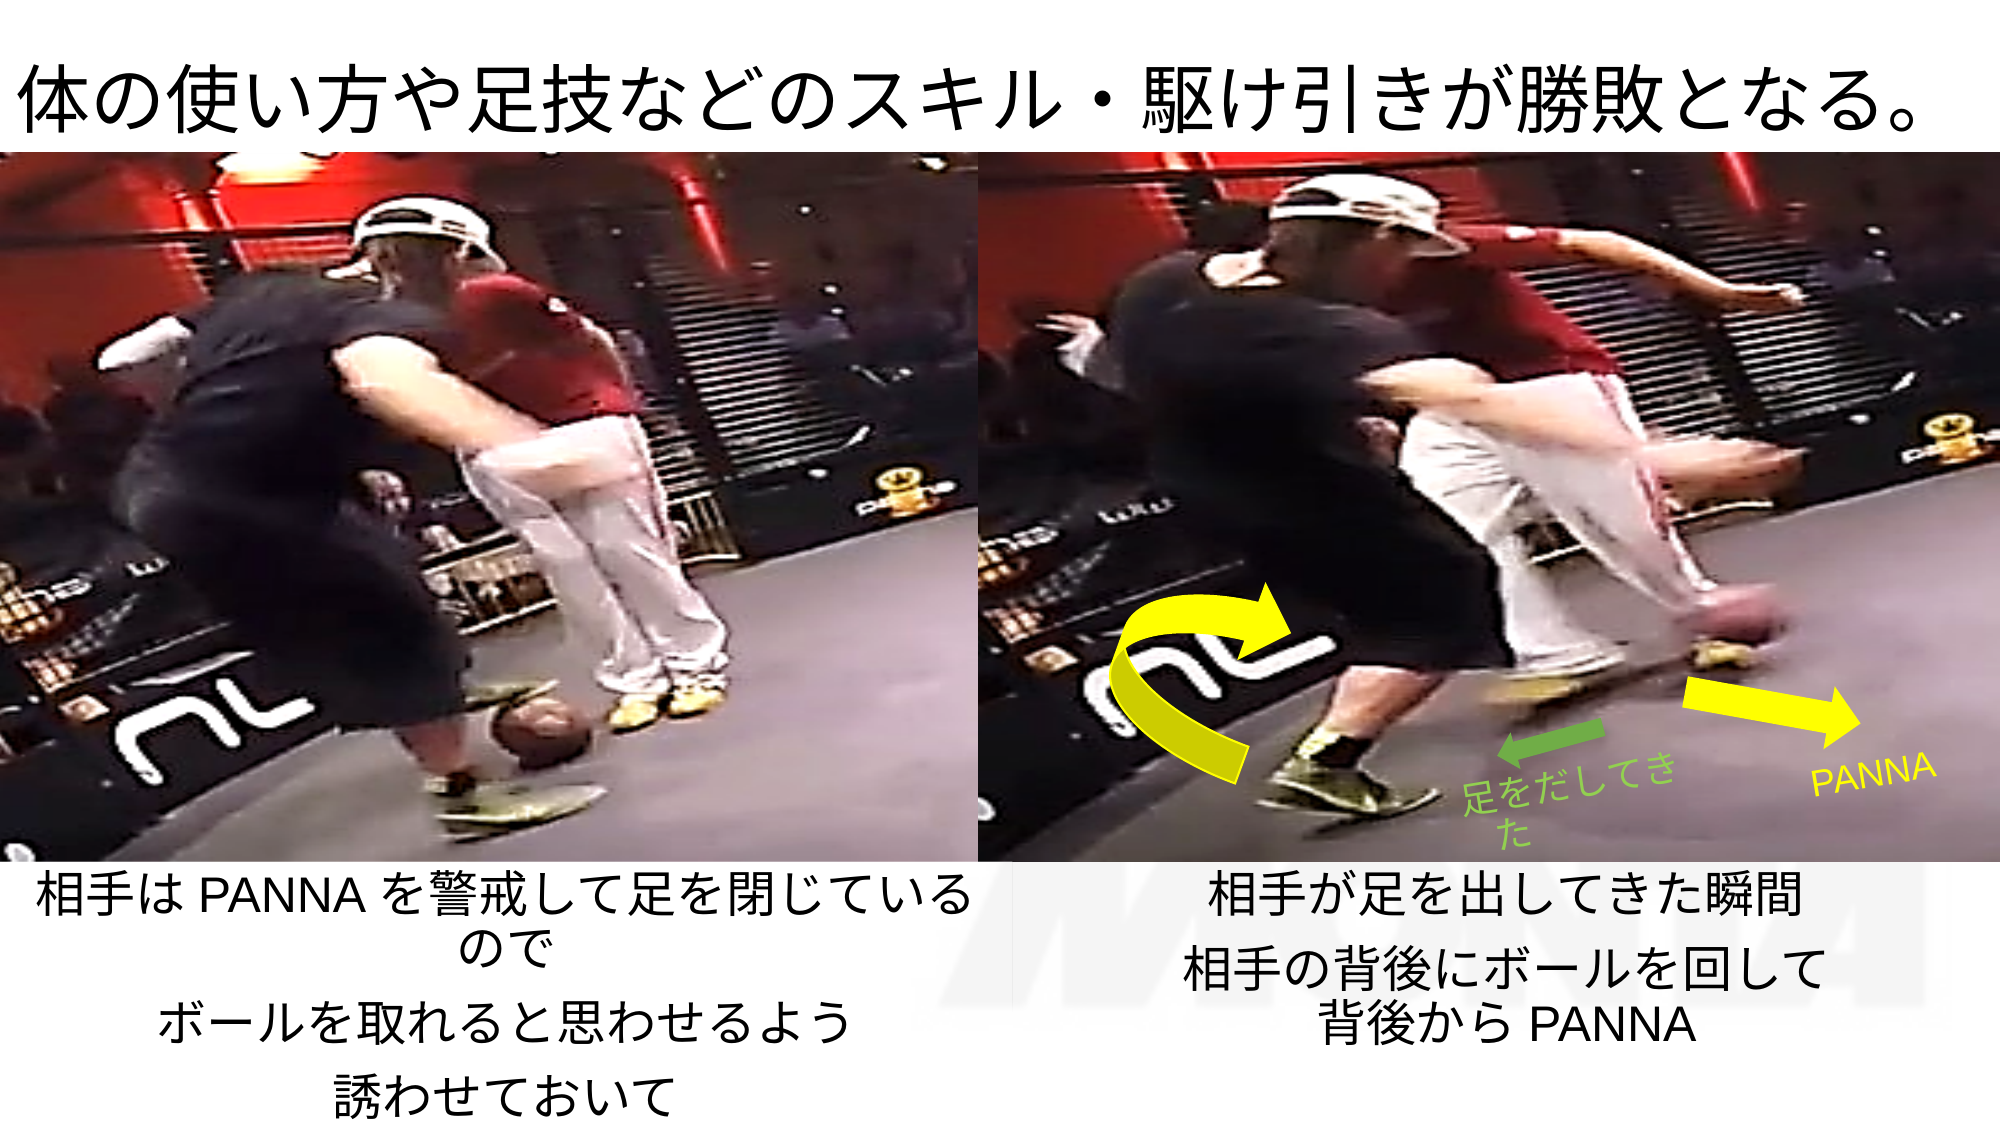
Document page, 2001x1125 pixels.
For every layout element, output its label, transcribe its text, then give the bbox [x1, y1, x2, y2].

picture [0, 152, 2000, 862]
text_box 相手が足を出してきた瞬間 相手の背後にボールを回して 背後からPANNA [1012, 870, 2000, 1125]
text_box 相手はPANNAを警戒して足を閉じているので ボールを取れると思わせるよう 誘わせておいて [0, 871, 1012, 1125]
text_box 体の使い方や足技などのスキル・駆け引きが勝敗となる。 [0, 0, 2000, 148]
